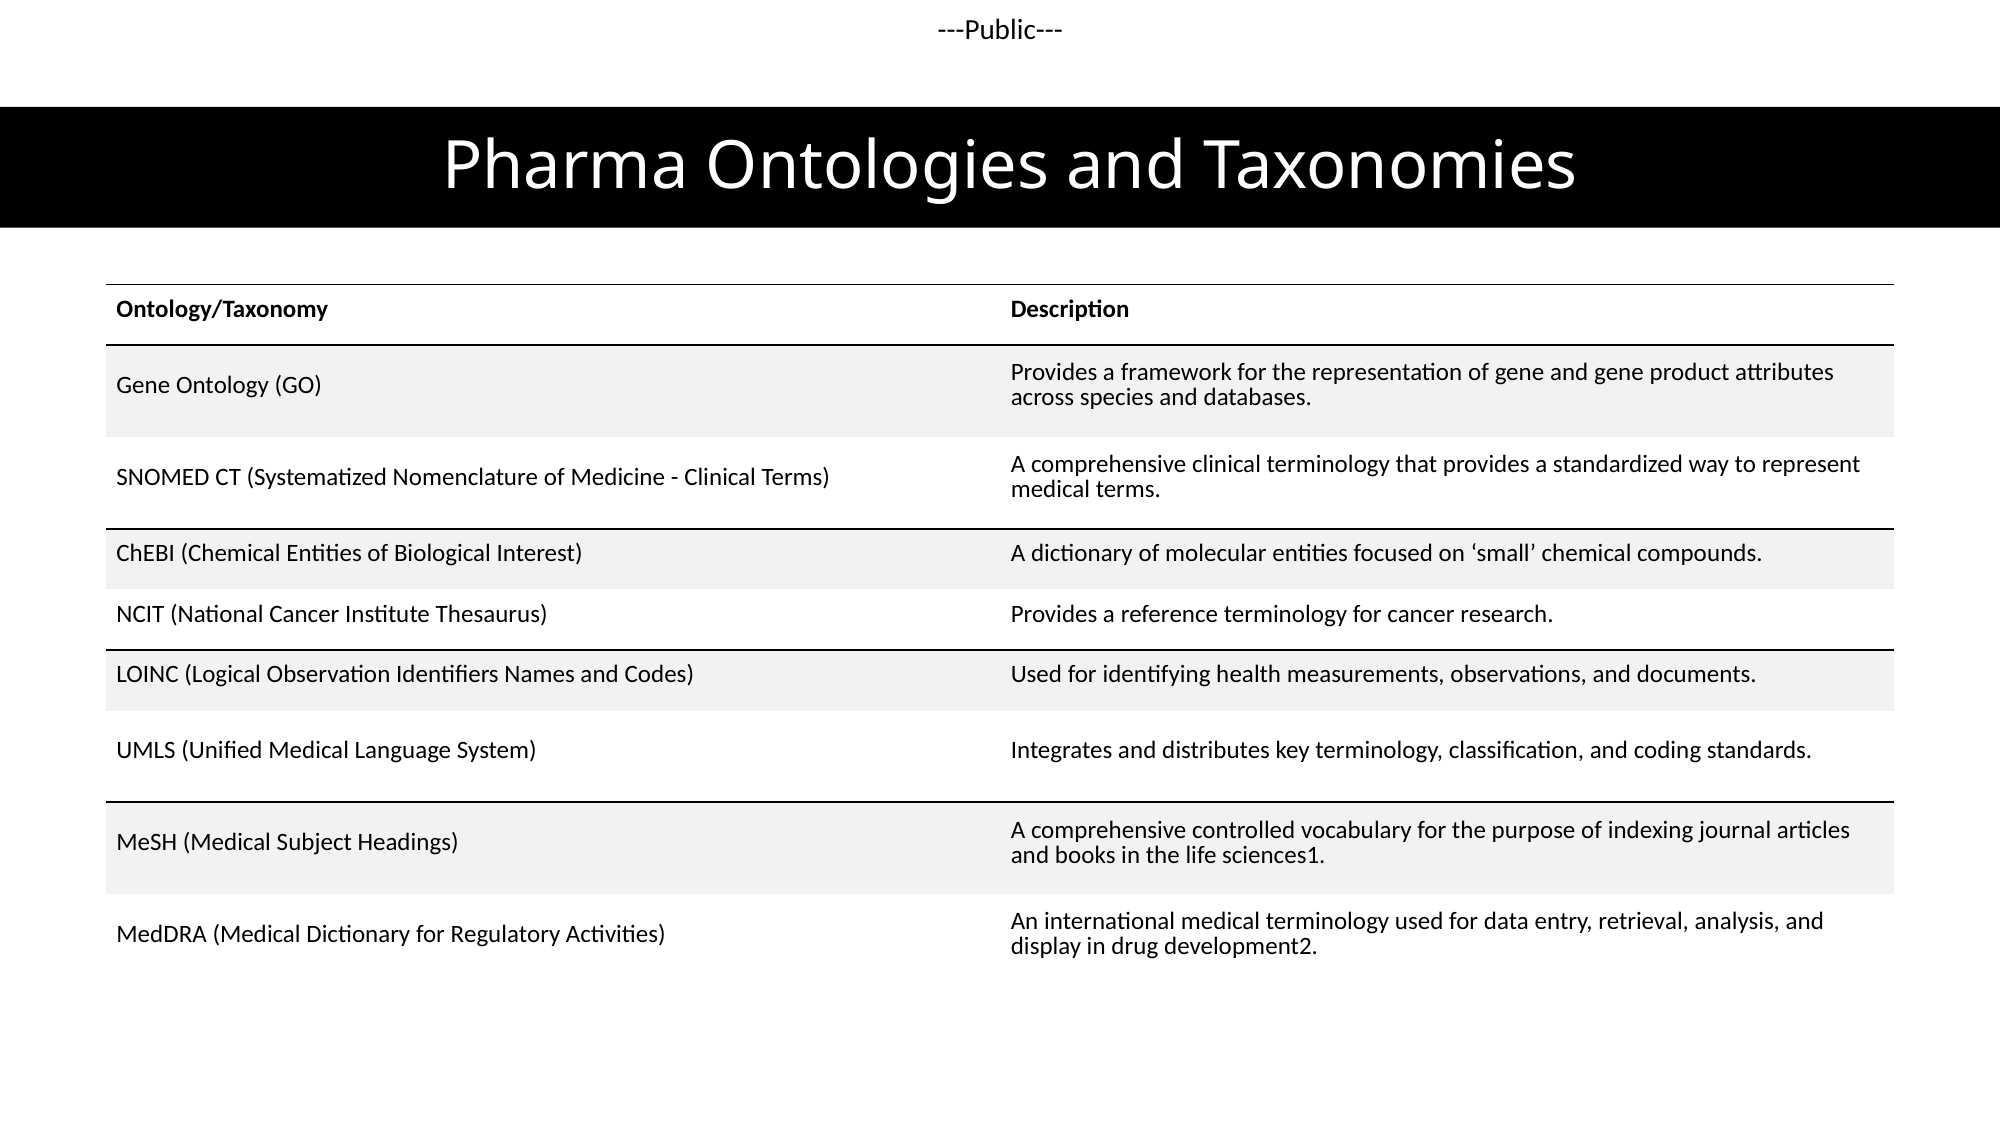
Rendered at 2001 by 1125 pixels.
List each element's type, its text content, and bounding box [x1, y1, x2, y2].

table_cell Gene Ontology (GO) [106, 346, 1000, 437]
table_cell Used for identifying health measurements, observations, and documents. [1000, 651, 1894, 711]
table_cell UMLS (Unified Medical Language System) [106, 711, 1000, 801]
table_cell LOINC (Logical Observation Identifiers Names and Codes) [106, 651, 1000, 711]
table_cell MeSH (Medical Subject Headings) [106, 803, 1000, 894]
text_box [0, 106, 2000, 229]
table_cell NCIT (National Cancer Institute Thesaurus) [106, 589, 1000, 649]
table_cell An international medical terminology used for data entry, retrieval, analysis, and display in drug development2. [1000, 894, 1894, 986]
title Pharma Ontologies and Taxonomies [91, 105, 1931, 228]
table_header Ontology/Taxonomy [106, 285, 1000, 344]
table_cell SNOMED CT (Systematized Nomenclature of Medicine - Clinical Terms) [106, 437, 1000, 528]
table_cell ChEBI (Chemical Entities of Biological Interest) [106, 530, 1000, 589]
table_cell A comprehensive controlled vocabulary for the purpose of indexing journal articles and books in the life sciences1. [1000, 803, 1894, 894]
table_cell Provides a framework for the representation of gene and gene product attributes across species and databases. [1000, 346, 1894, 437]
table_cell A comprehensive clinical terminology that provides a standardized way to represent medical terms. [1000, 437, 1894, 528]
table_cell A dictionary of molecular entities focused on ‘small’ chemical compounds. [1000, 530, 1894, 589]
table_cell MedDRA (Medical Dictionary for Regulatory Activities) [106, 894, 1000, 986]
table_cell Provides a reference terminology for cancer research. [1000, 589, 1894, 649]
table_header Description [1000, 285, 1894, 344]
table_cell Integrates and distributes key terminology, classification, and coding standards. [1000, 711, 1894, 801]
